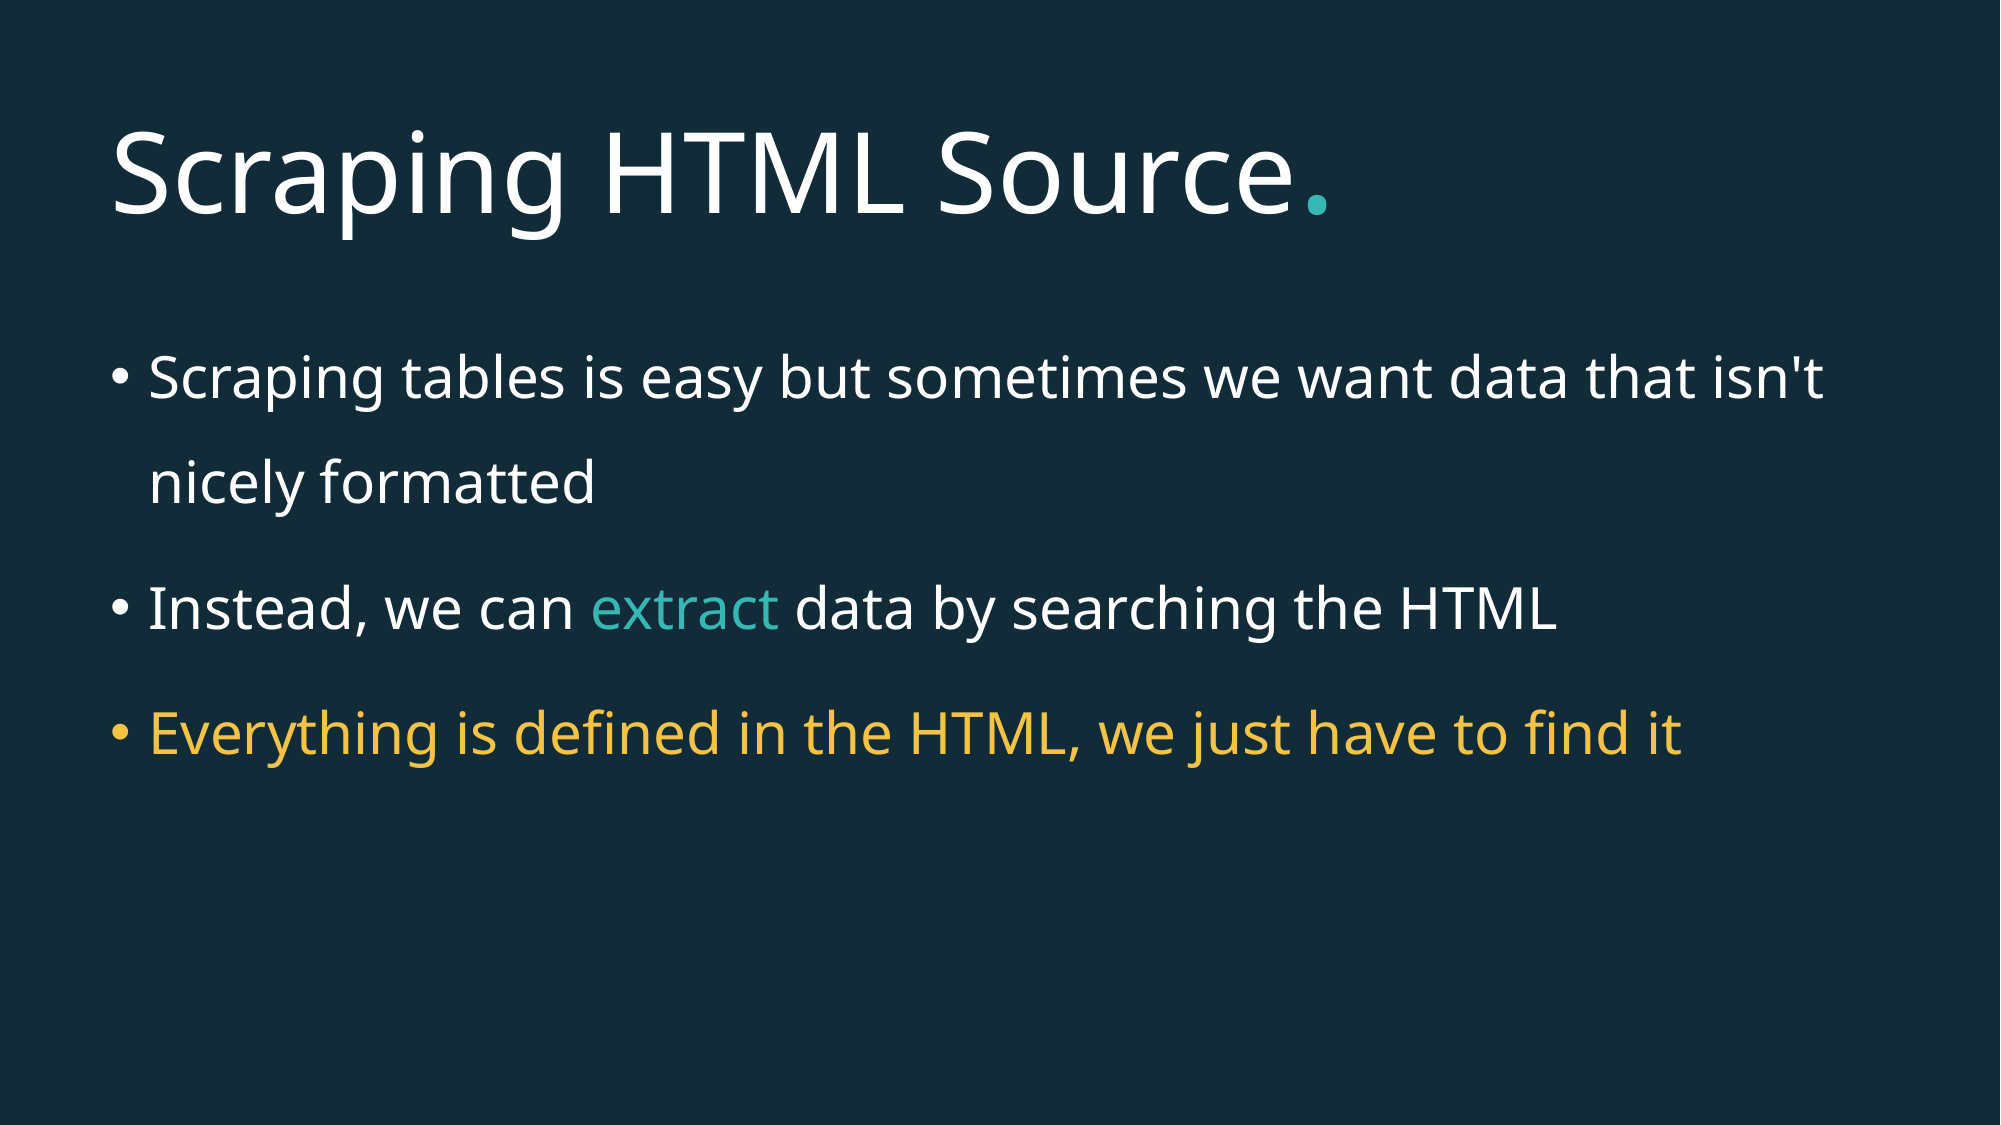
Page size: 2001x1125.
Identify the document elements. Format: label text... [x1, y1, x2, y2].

title Scraping HTML Source. [95, 55, 1821, 274]
list Scraping tables is easy but sometimes we want data that isn't nicely formatted Instead, we can extract data by searching the HTML Everything is defined in the HTML, we just have to find it [95, 298, 1974, 1012]
